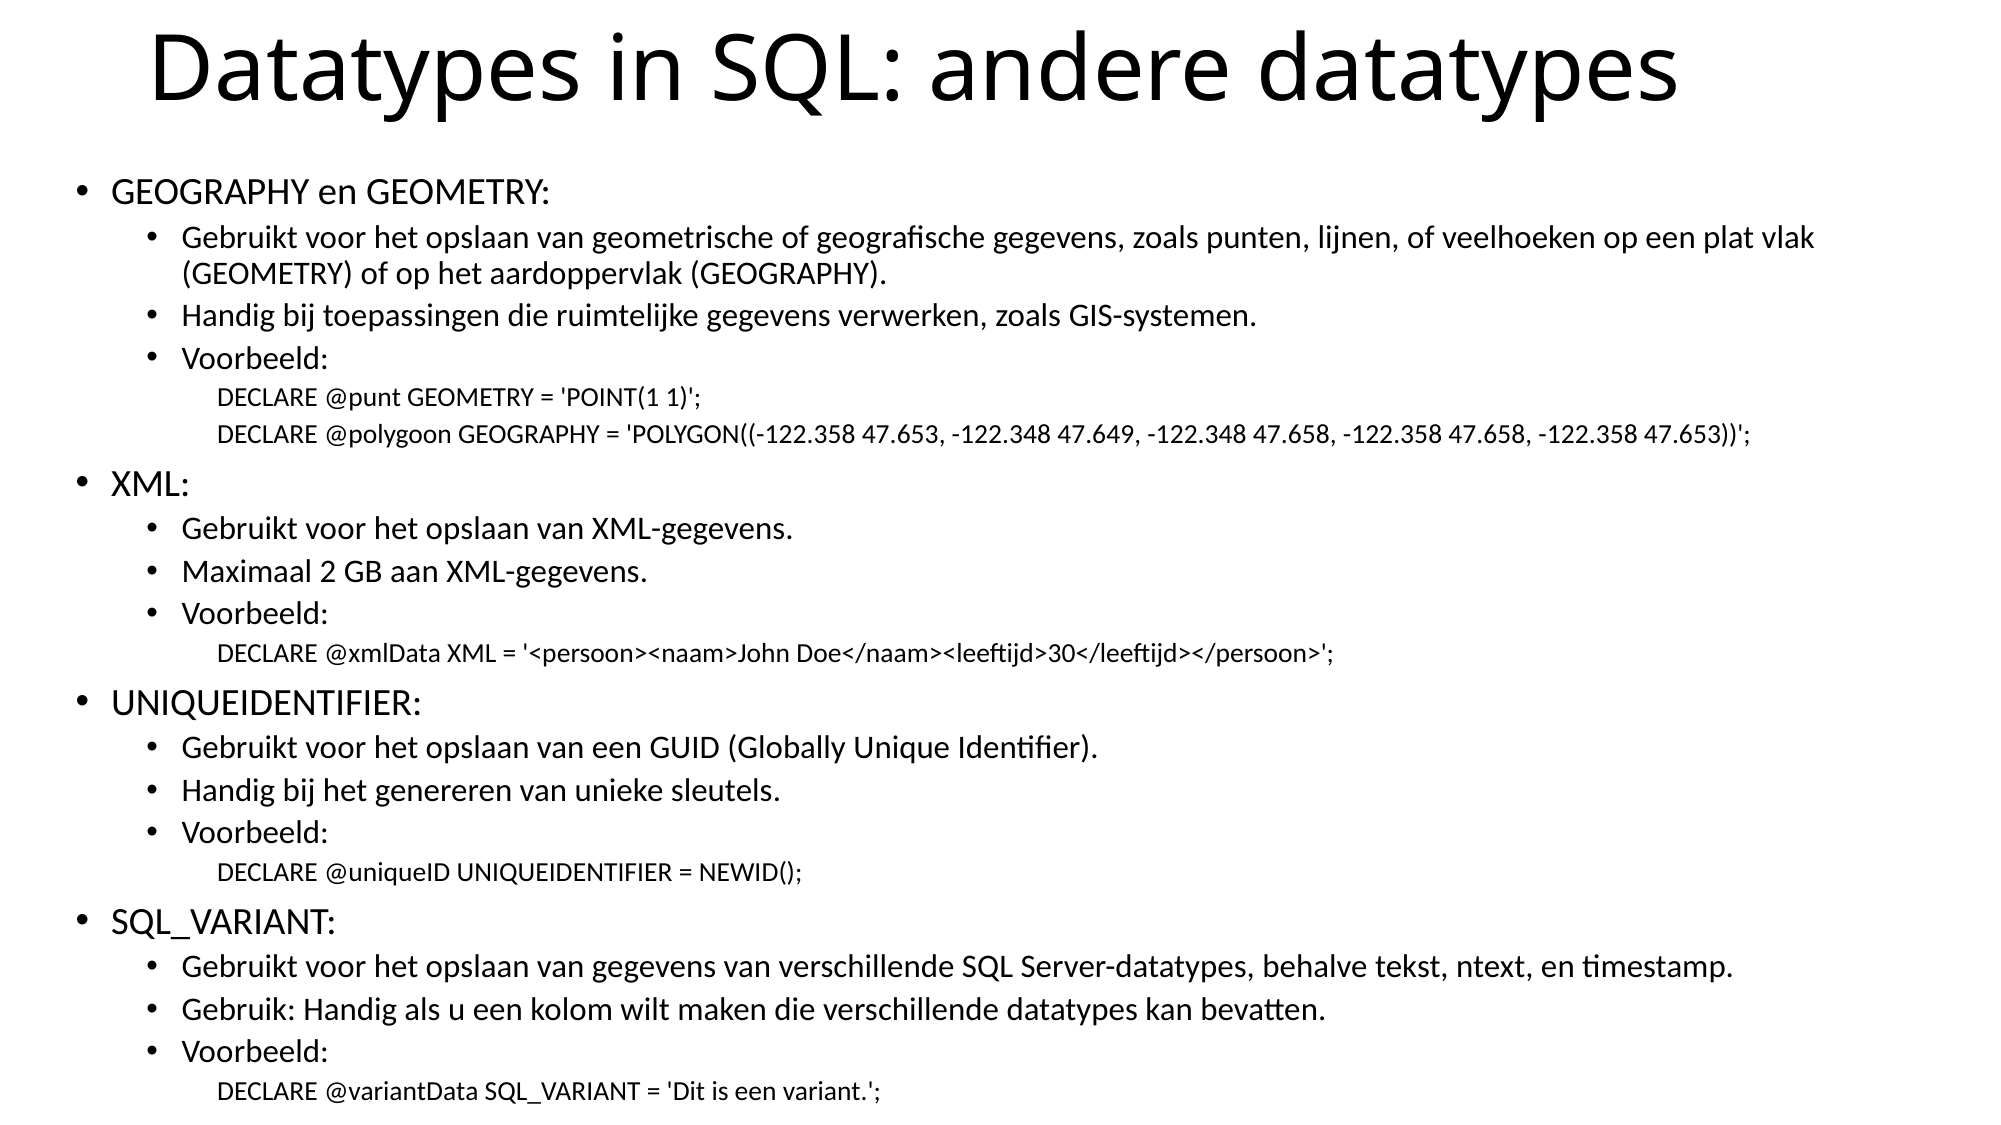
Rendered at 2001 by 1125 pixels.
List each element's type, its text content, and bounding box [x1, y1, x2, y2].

list GEOGRAPHY en GEOMETRY: Gebruikt voor het opslaan van geometrische of geografische gegevens, zoals punten, lijnen, of veelhoeken op een plat vlak (GEOMETRY) of op het aardoppervlak (GEOGRAPHY). Handig bij toepassingen die ruimtelijke gegevens verwerken, zoals GIS-systemen. Voorbeeld: DECLARE @punt GEOMETRY = 'POINT(1 1)'; DECLARE @polygoon GEOGRAPHY = 'POLYGON((-122.358 47.653, -122.348 47.649, -122.348 47.658, -122.358 47.658, -122.358 47.653))'; XML: Gebruikt voor het opslaan van XML-gegevens. Maximaal 2 GB aan XML-gegevens. Voorbeeld: DECLARE @xmlData XML = '<persoon><naam>John Doe</naam><leeftijd>30</leeftijd></persoon>'; UNIQUEIDENTIFIER: Gebruikt voor het opslaan van een GUID (Globally Unique Identifier). Handig bij het genereren van unieke sleutels. Voorbeeld: DECLARE @uniqueID UNIQUEIDENTIFIER = NEWID(); SQL_VARIANT: Gebruikt voor het opslaan van gegevens van verschillende SQL Server-datatypes, behalve tekst, ntext, en timestamp. Gebruik: Handig als u een kolom wilt maken die verschillende datatypes kan bevatten. Voorbeeld: DECLARE @variantData SQL_VARIANT = 'Dit is een variant.'; [60, 164, 1964, 1125]
title Datatypes in SQL: andere datatypes [132, 5, 1858, 137]
